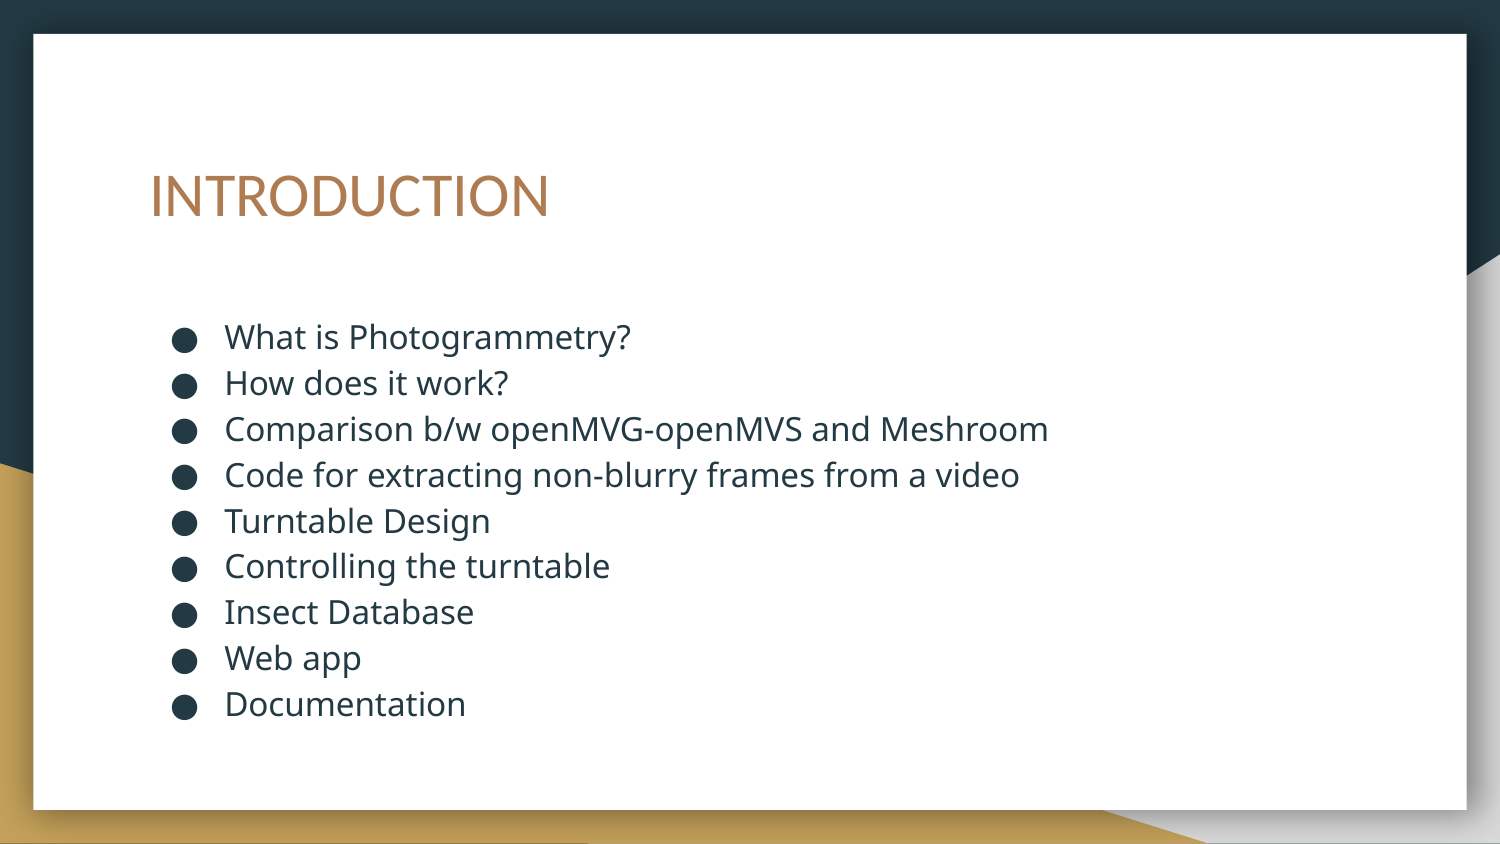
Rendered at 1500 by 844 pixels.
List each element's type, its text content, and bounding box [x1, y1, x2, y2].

list What is Photogrammetry? How does it work? Comparison b/w openMVG-openMVS and Meshroom Code for extracting non-blurry frames from a video Turntable Design Controlling the turntable Insect Database Web app Documentation [134, 295, 1366, 697]
title INTRODUCTION [134, 138, 1366, 295]
